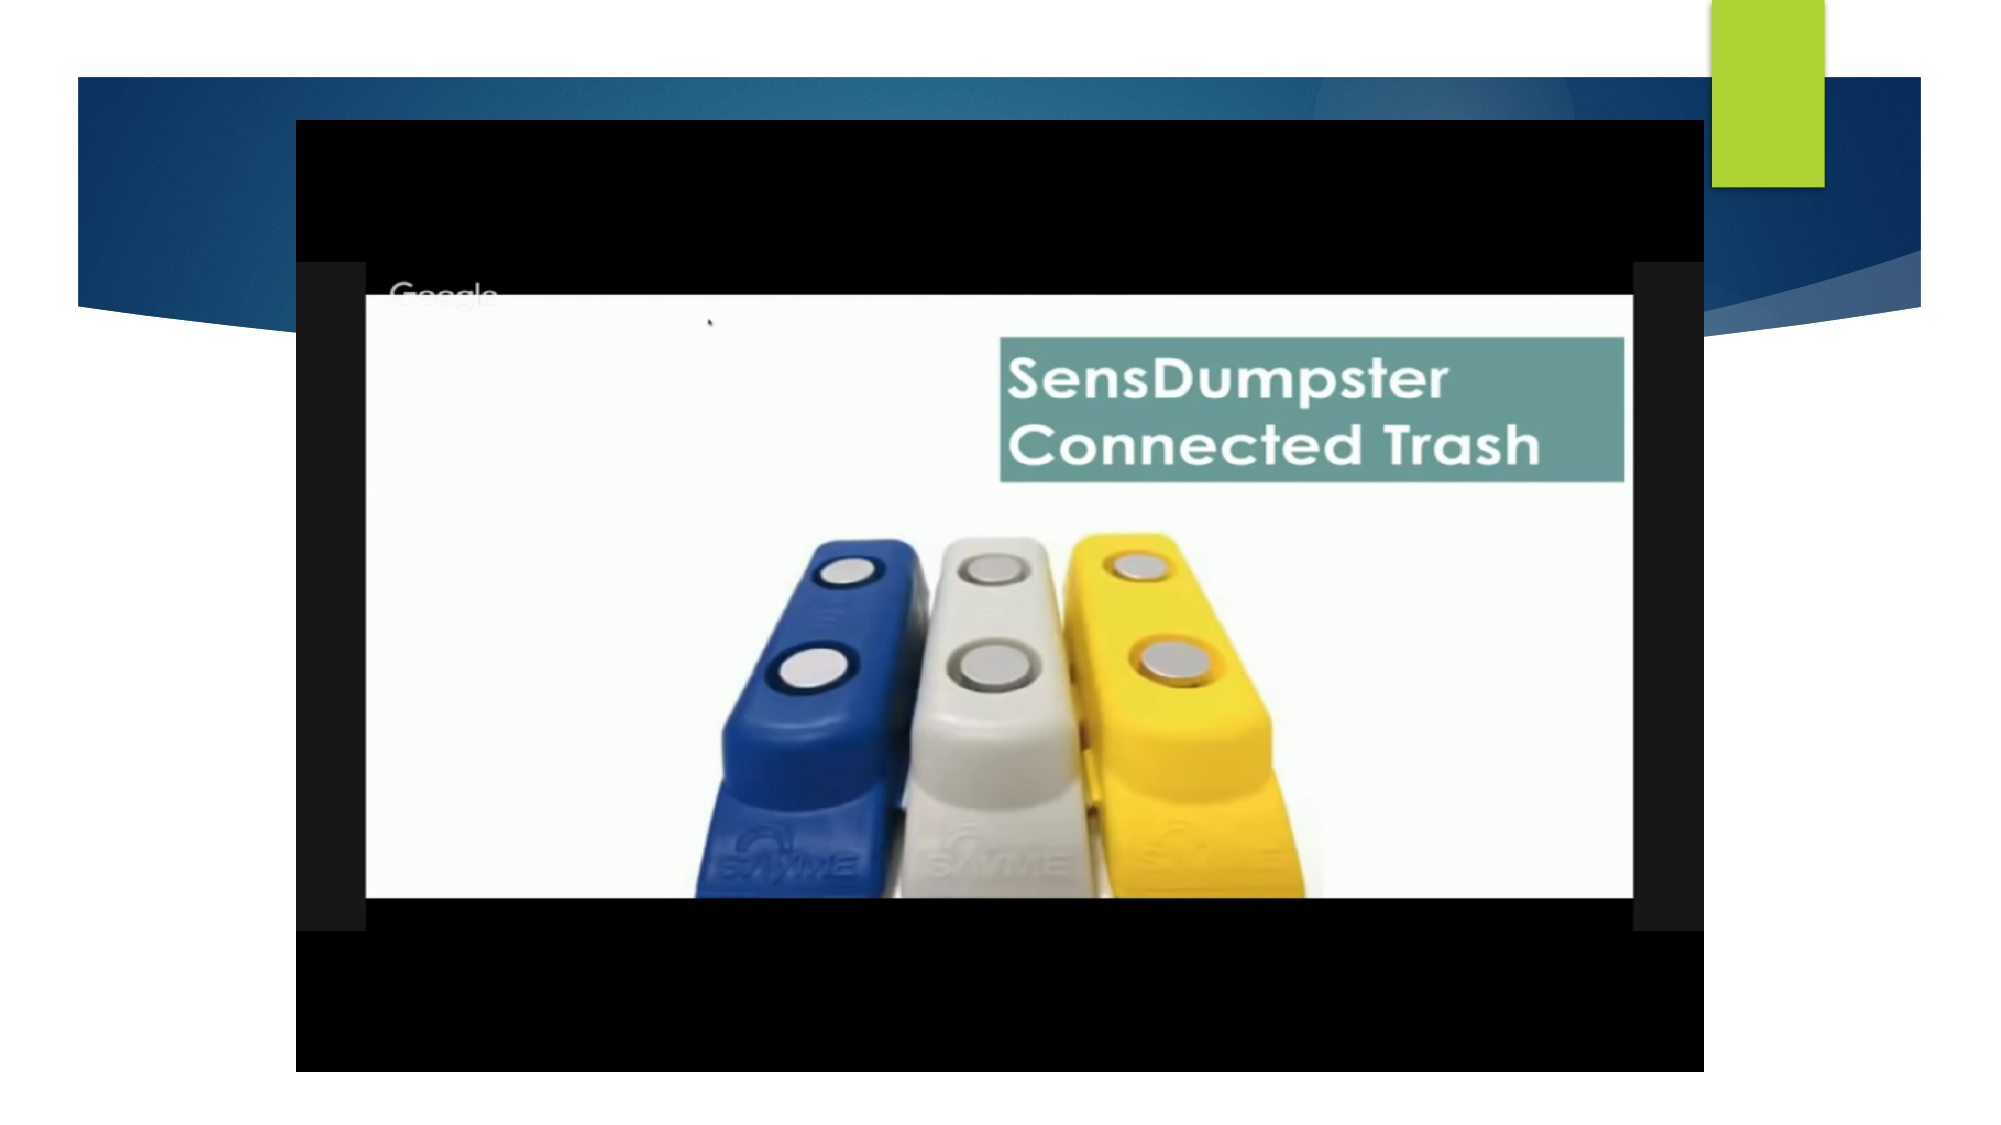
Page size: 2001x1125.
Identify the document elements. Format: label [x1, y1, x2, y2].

picture [296, 120, 1704, 1072]
